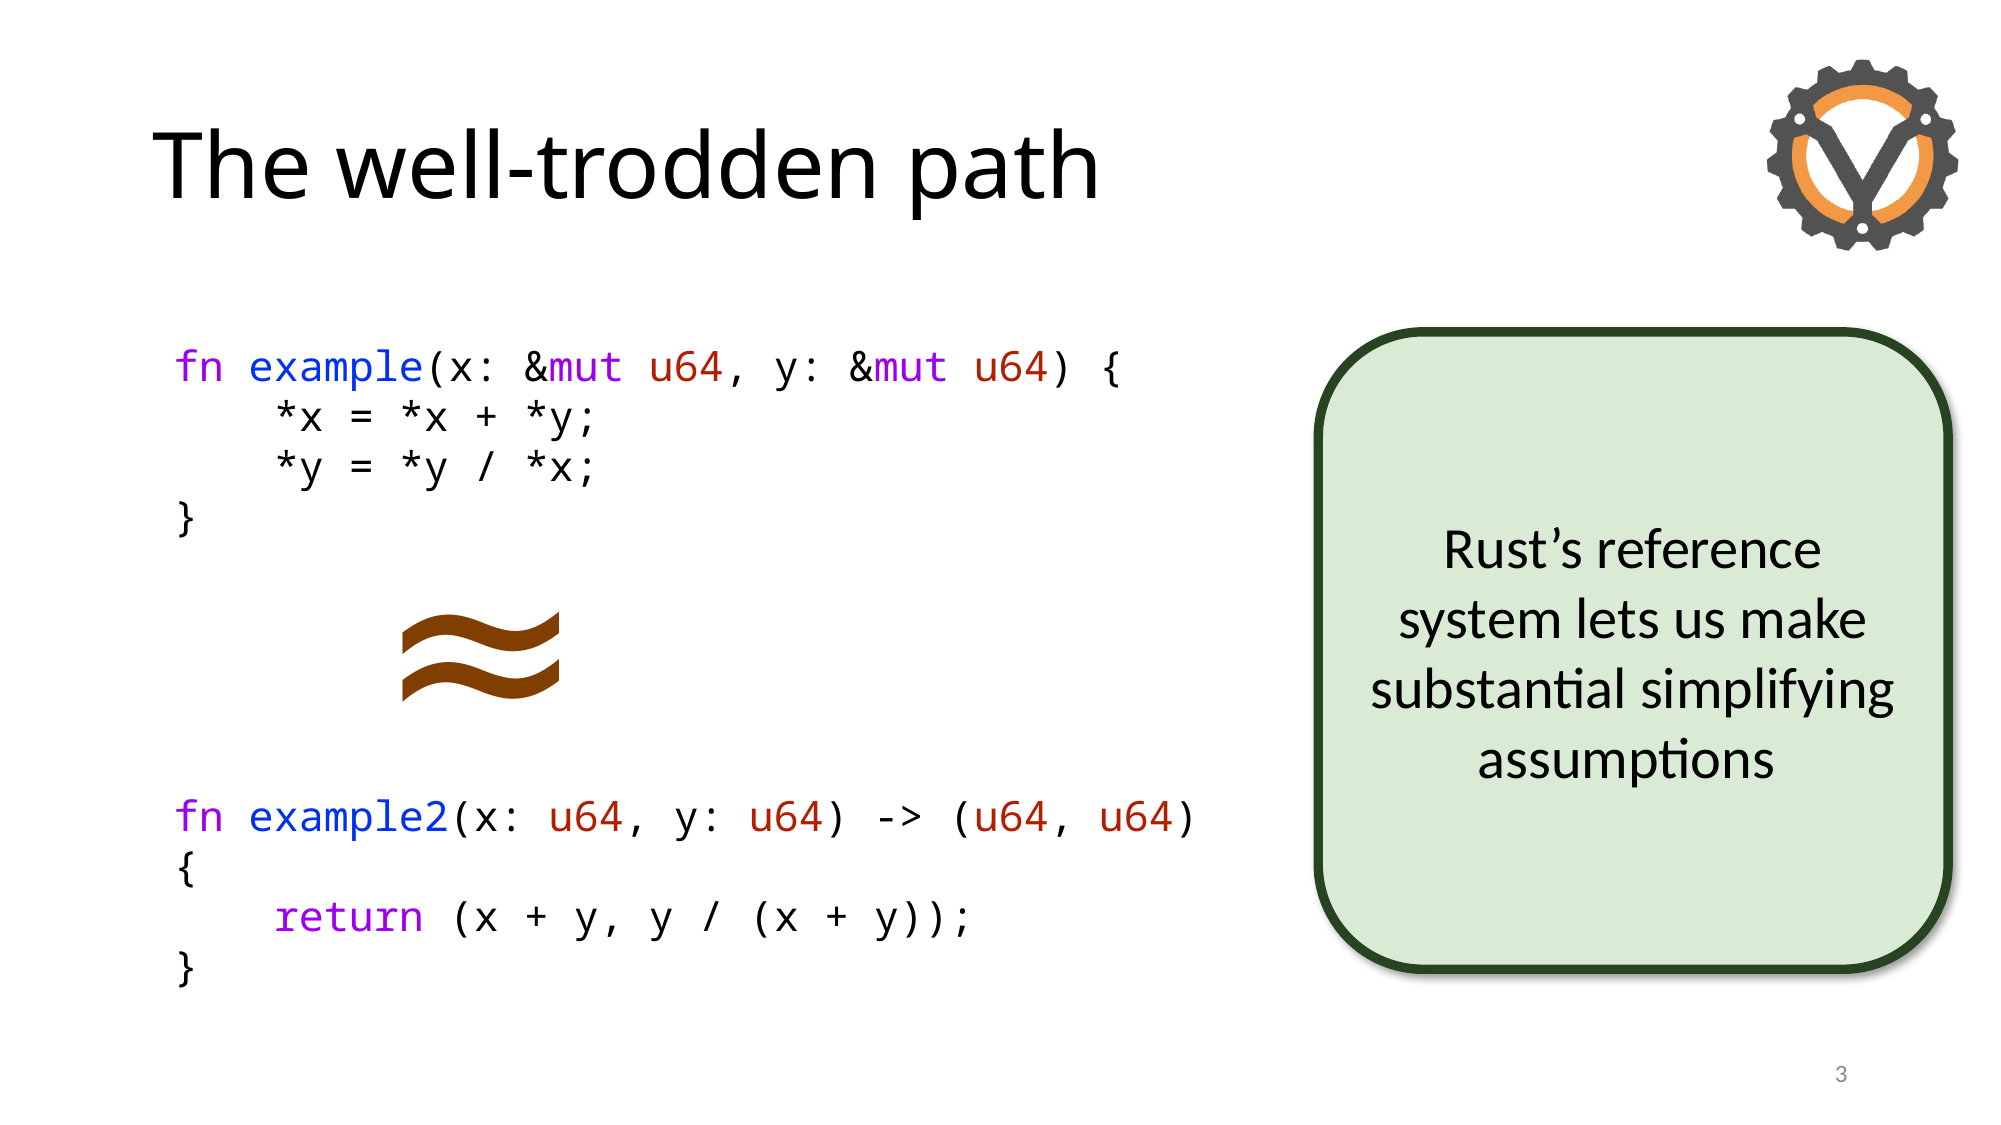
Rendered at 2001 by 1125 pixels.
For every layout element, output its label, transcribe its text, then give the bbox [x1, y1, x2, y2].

text_box fn example(x: &mut u64, y: &mut u64) { *x = *x + *y; *y = *y / *x; } fn example2(x: u64, y: u64) -> (u64, u64) { return (x + y, y / (x + y)); } [158, 331, 1258, 997]
slide_number 3 [1412, 1042, 1863, 1103]
title The well-trodden path [137, 59, 1751, 278]
text_box ≈ [361, 478, 498, 794]
picture [1766, 59, 1959, 252]
text_box Rust’s reference system lets us make substantial simplifying assumptions [1317, 330, 1950, 971]
